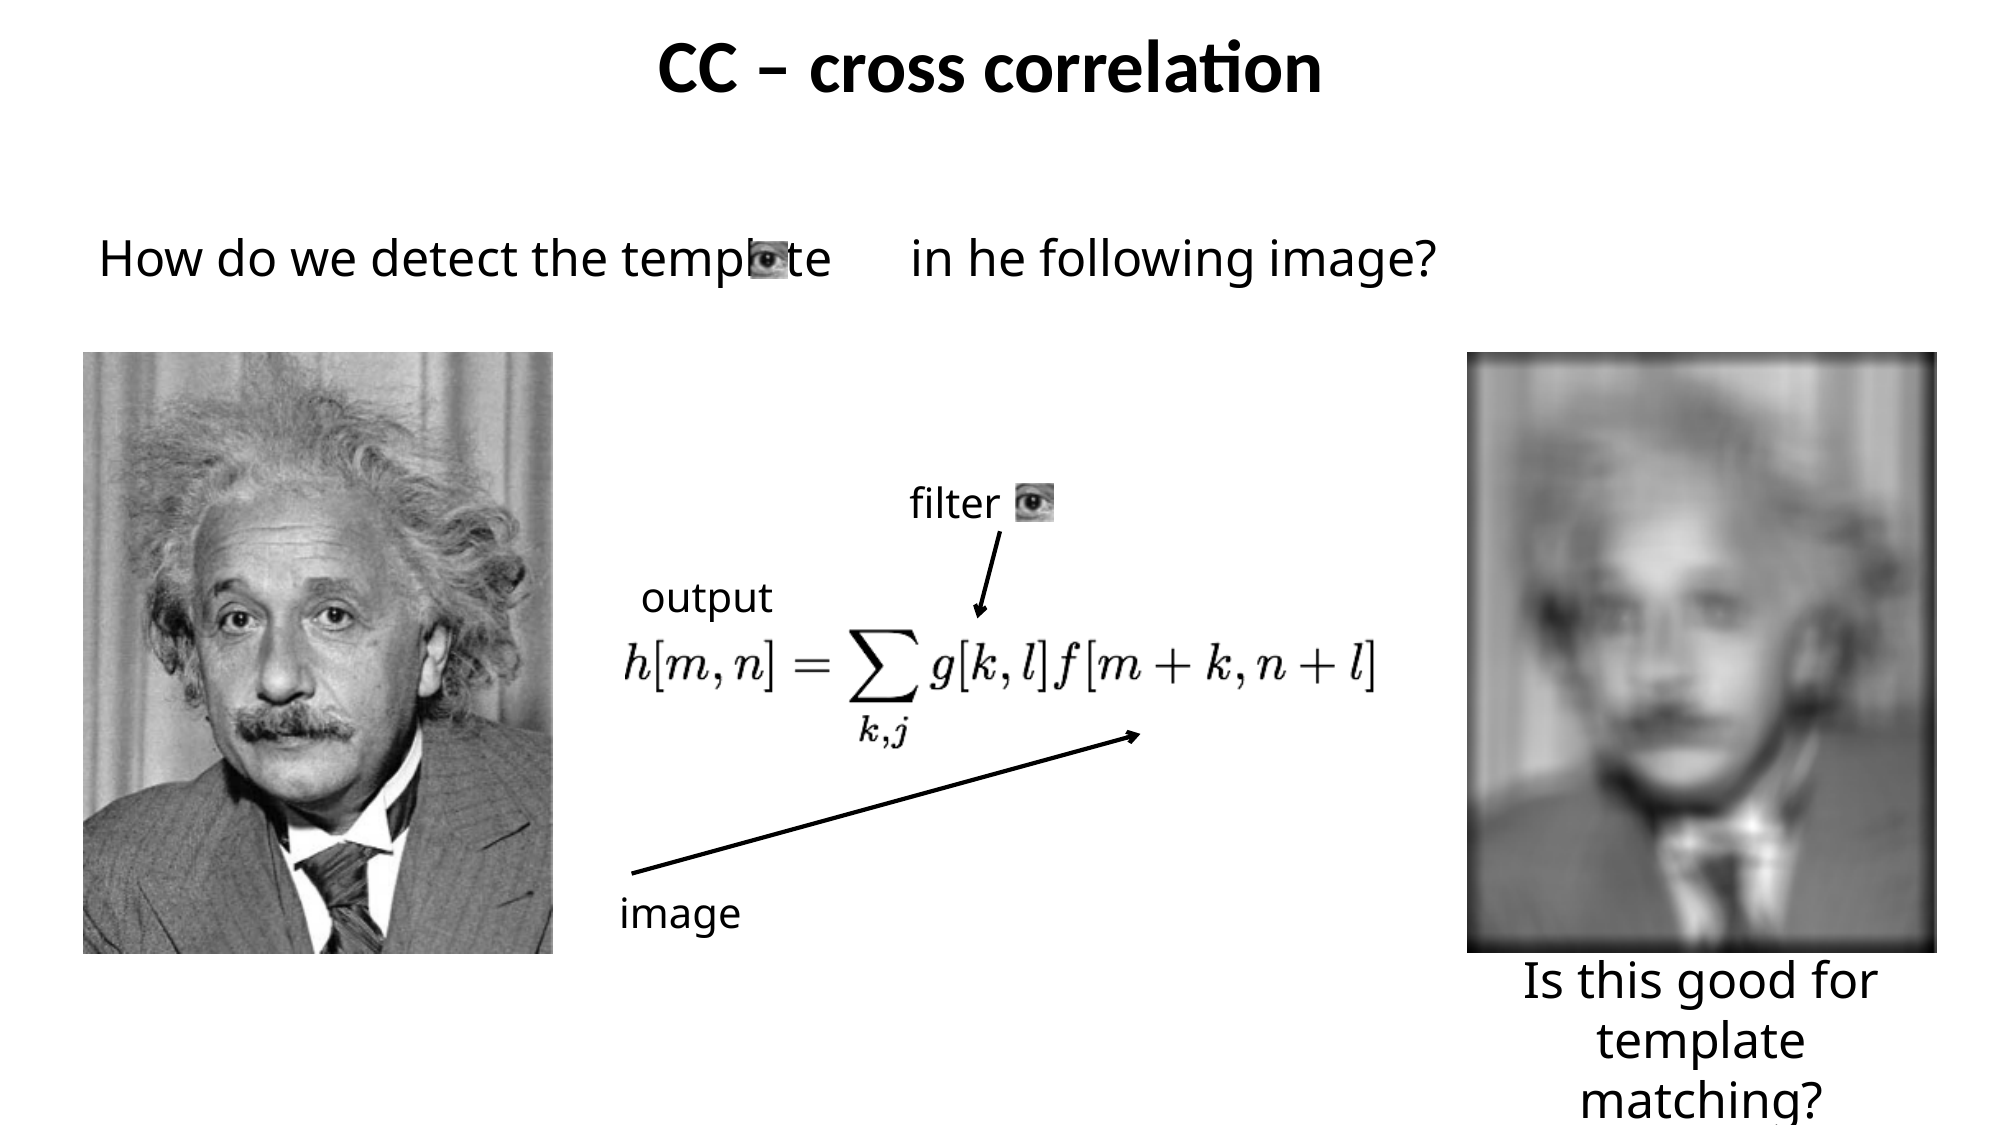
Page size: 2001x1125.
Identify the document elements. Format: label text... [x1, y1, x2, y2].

picture [82, 352, 553, 954]
picture [624, 629, 1376, 751]
title CC – cross correlation [33, 0, 1967, 125]
picture [749, 240, 789, 280]
text_box Is this good for template matching? [1467, 959, 1937, 1125]
picture [1015, 483, 1054, 522]
text_box How do we detect the template in he following image? [83, 217, 1917, 303]
text_box filter [904, 472, 1006, 532]
text_box image [614, 881, 757, 942]
text_box output [635, 565, 778, 626]
picture [1466, 352, 1937, 954]
